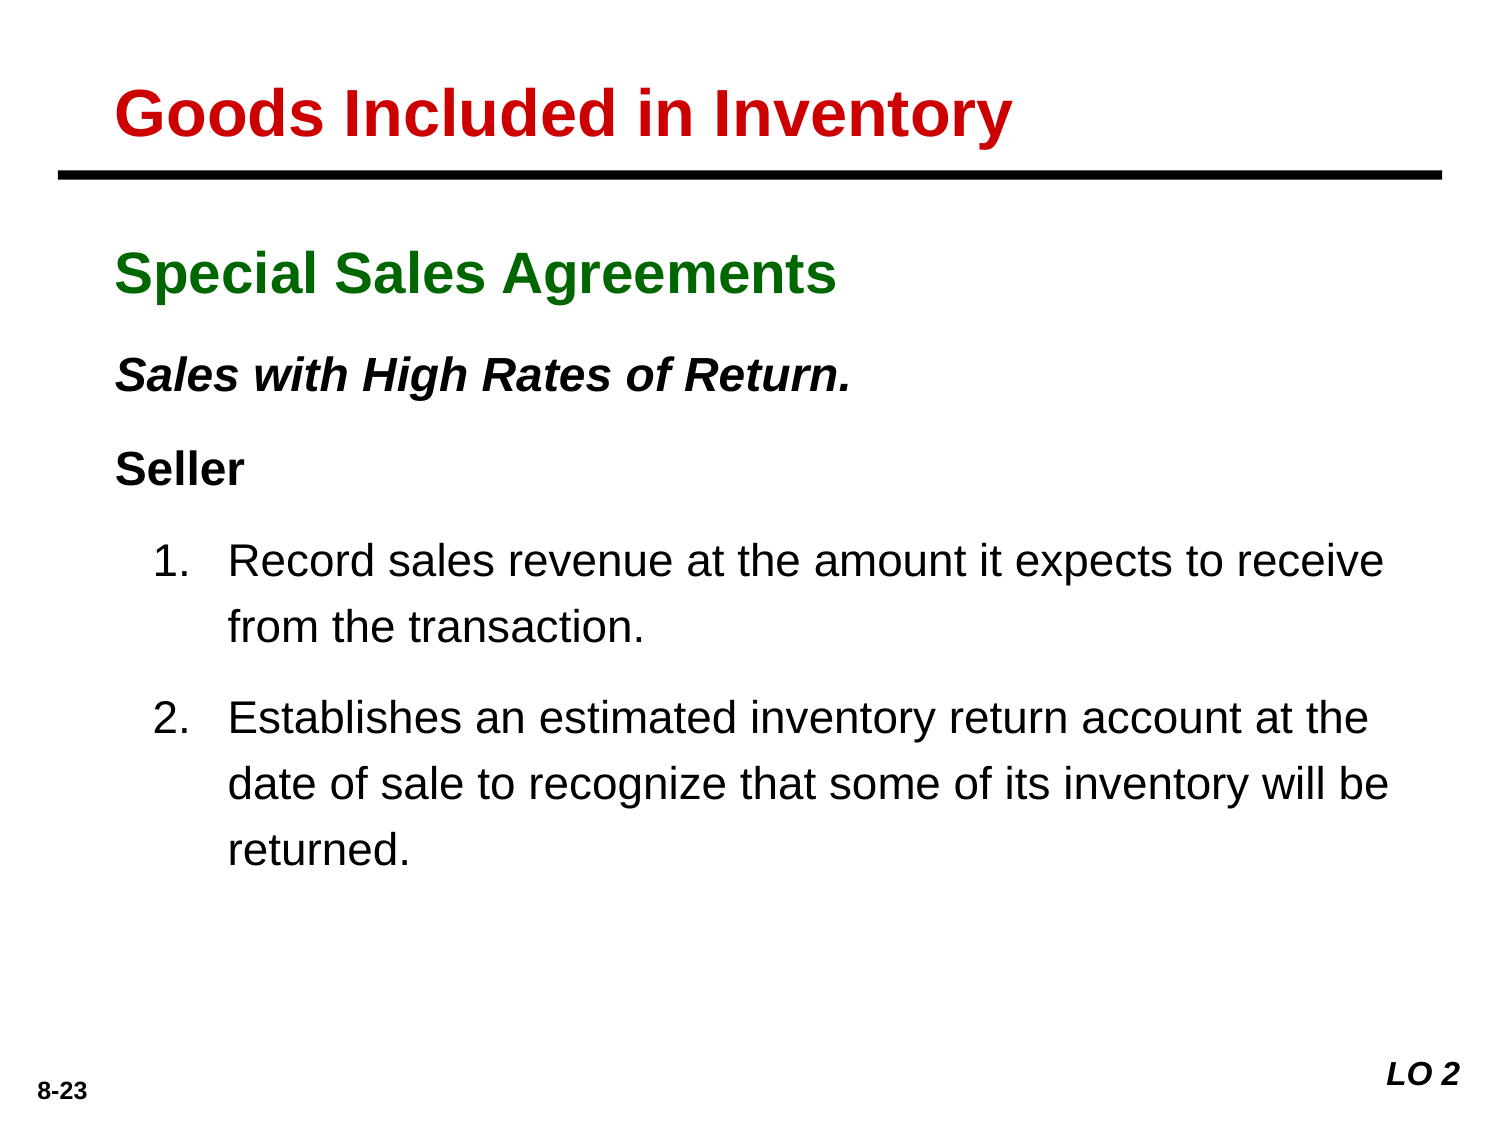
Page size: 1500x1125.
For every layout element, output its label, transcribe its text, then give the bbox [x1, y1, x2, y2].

text_box LO 2 [1350, 1044, 1475, 1100]
text_box Special Sales Agreements [99, 223, 1413, 313]
text_box Sales with High Rates of Return. Seller Record sales revenue at the amount it expects to receive from the transaction. Establishes an estimated inventory return account at the date of sale to recognize that some of its inventory will be returned. [99, 324, 1425, 883]
text_box Goods Included in Inventory [99, 62, 1450, 155]
